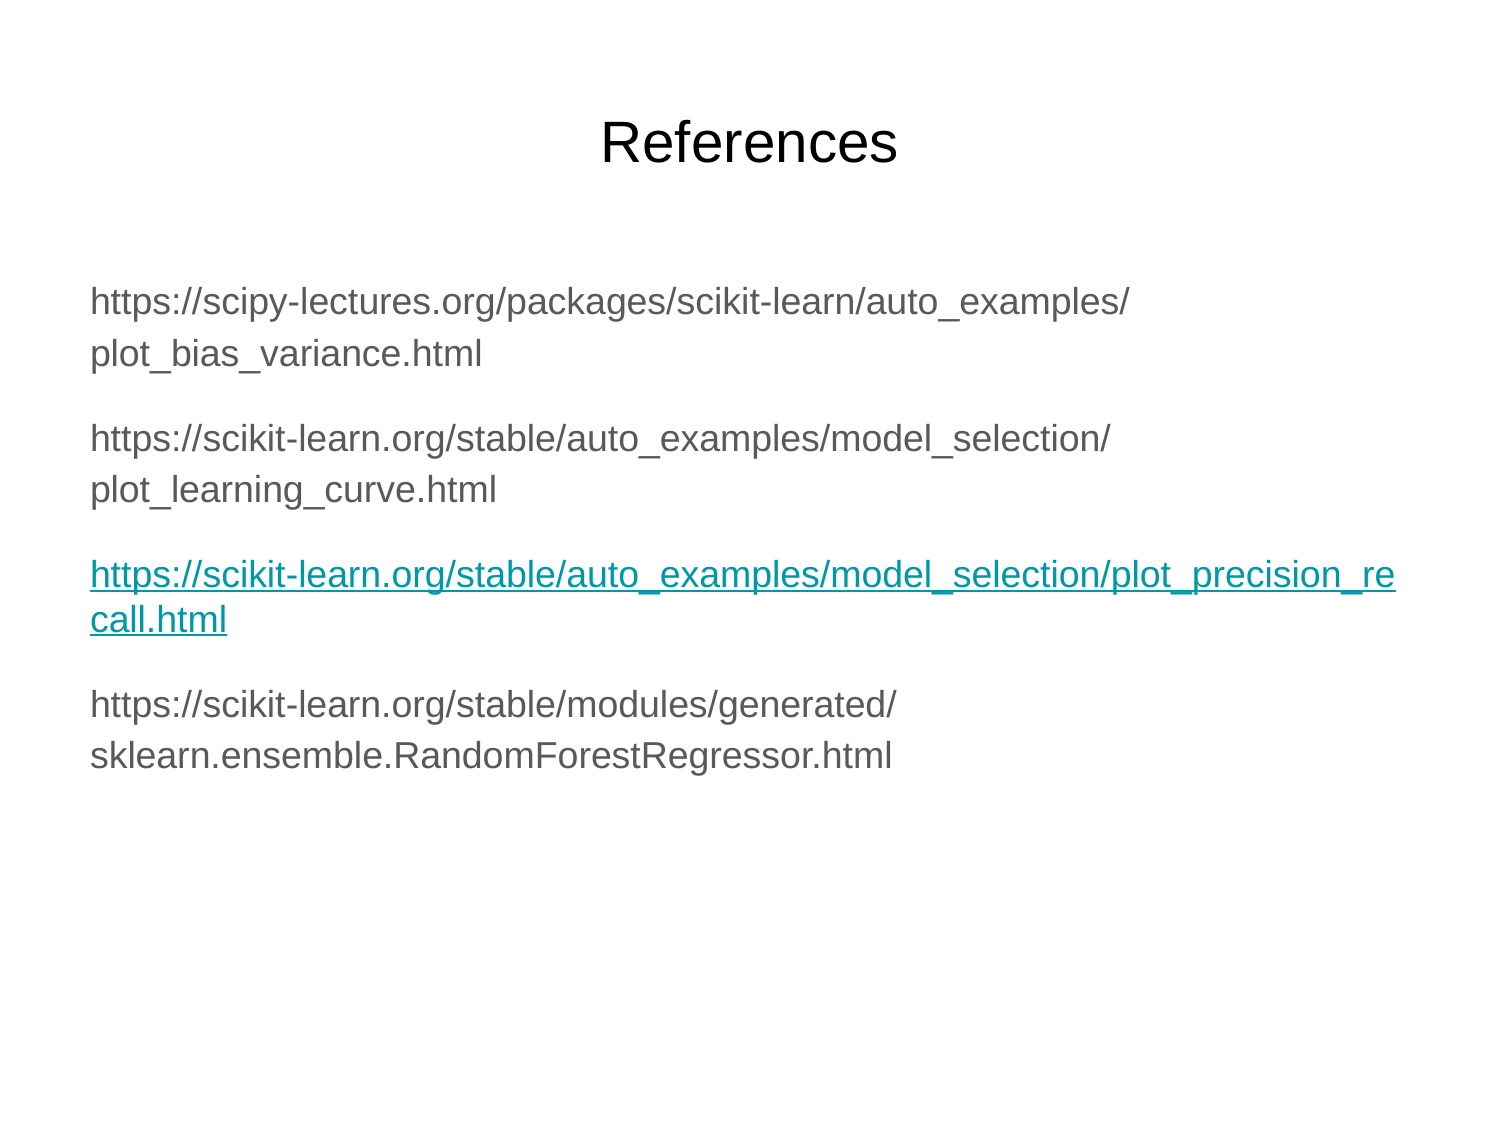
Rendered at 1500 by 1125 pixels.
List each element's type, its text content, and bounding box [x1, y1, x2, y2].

title References [75, 45, 1425, 233]
list https://scipy-lectures.org/packages/scikit-learn/auto_examples/plot_bias_variance.html https://scikit-learn.org/stable/auto_examples/model_selection/plot_learning_curve.html https://scikit-learn.org/stable/auto_examples/model_selection/plot_precision_recall.html https://scikit-learn.org/stable/modules/generated/sklearn.ensemble.RandomForestRegressor.html [75, 262, 1425, 1005]
